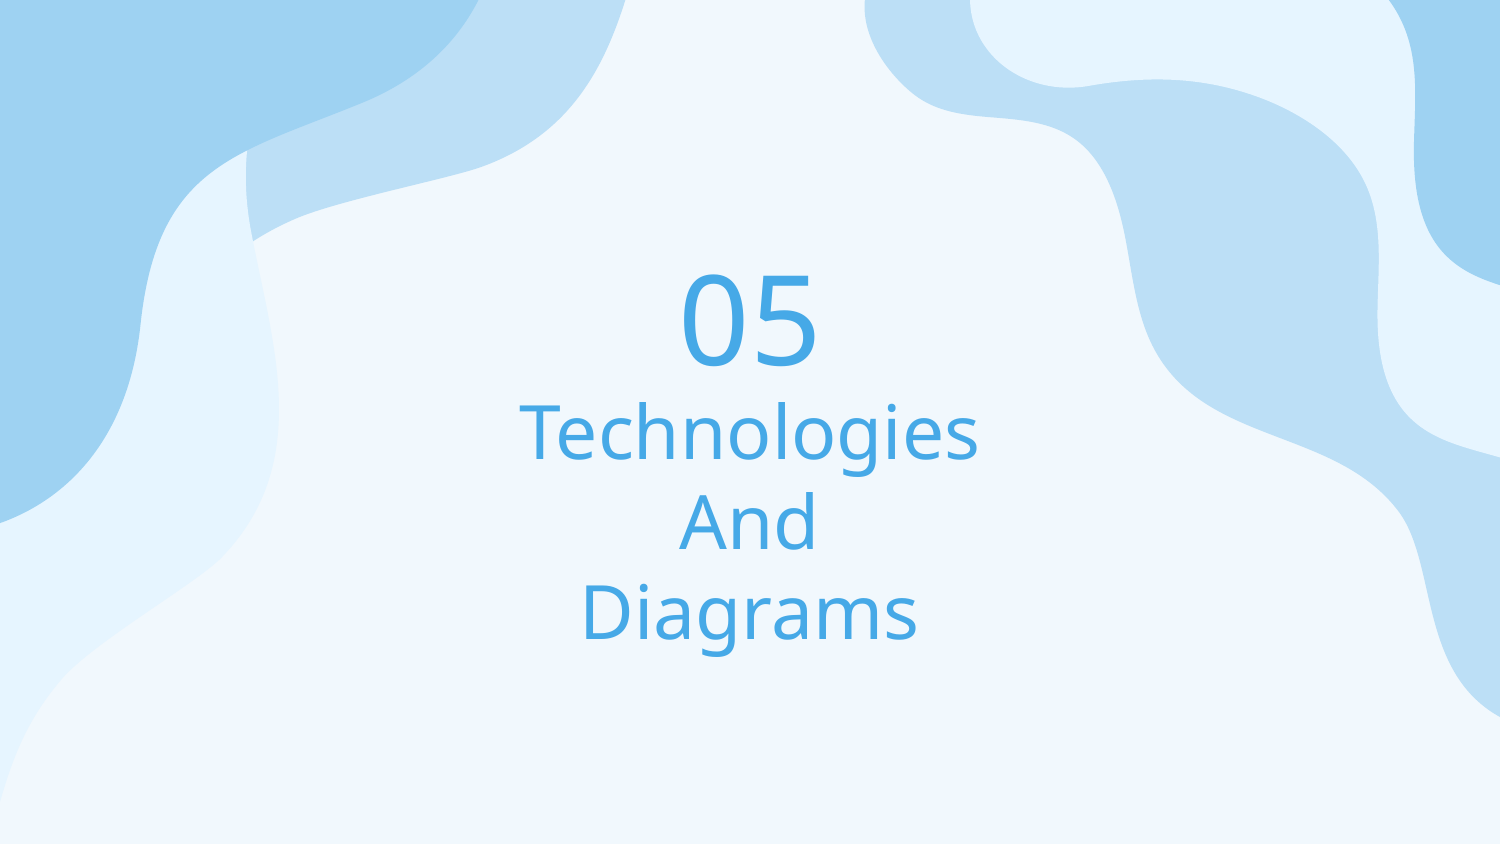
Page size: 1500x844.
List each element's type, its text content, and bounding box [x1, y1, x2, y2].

title Technologies And Diagrams [118, 450, 1382, 589]
title 05 [491, 246, 1009, 385]
